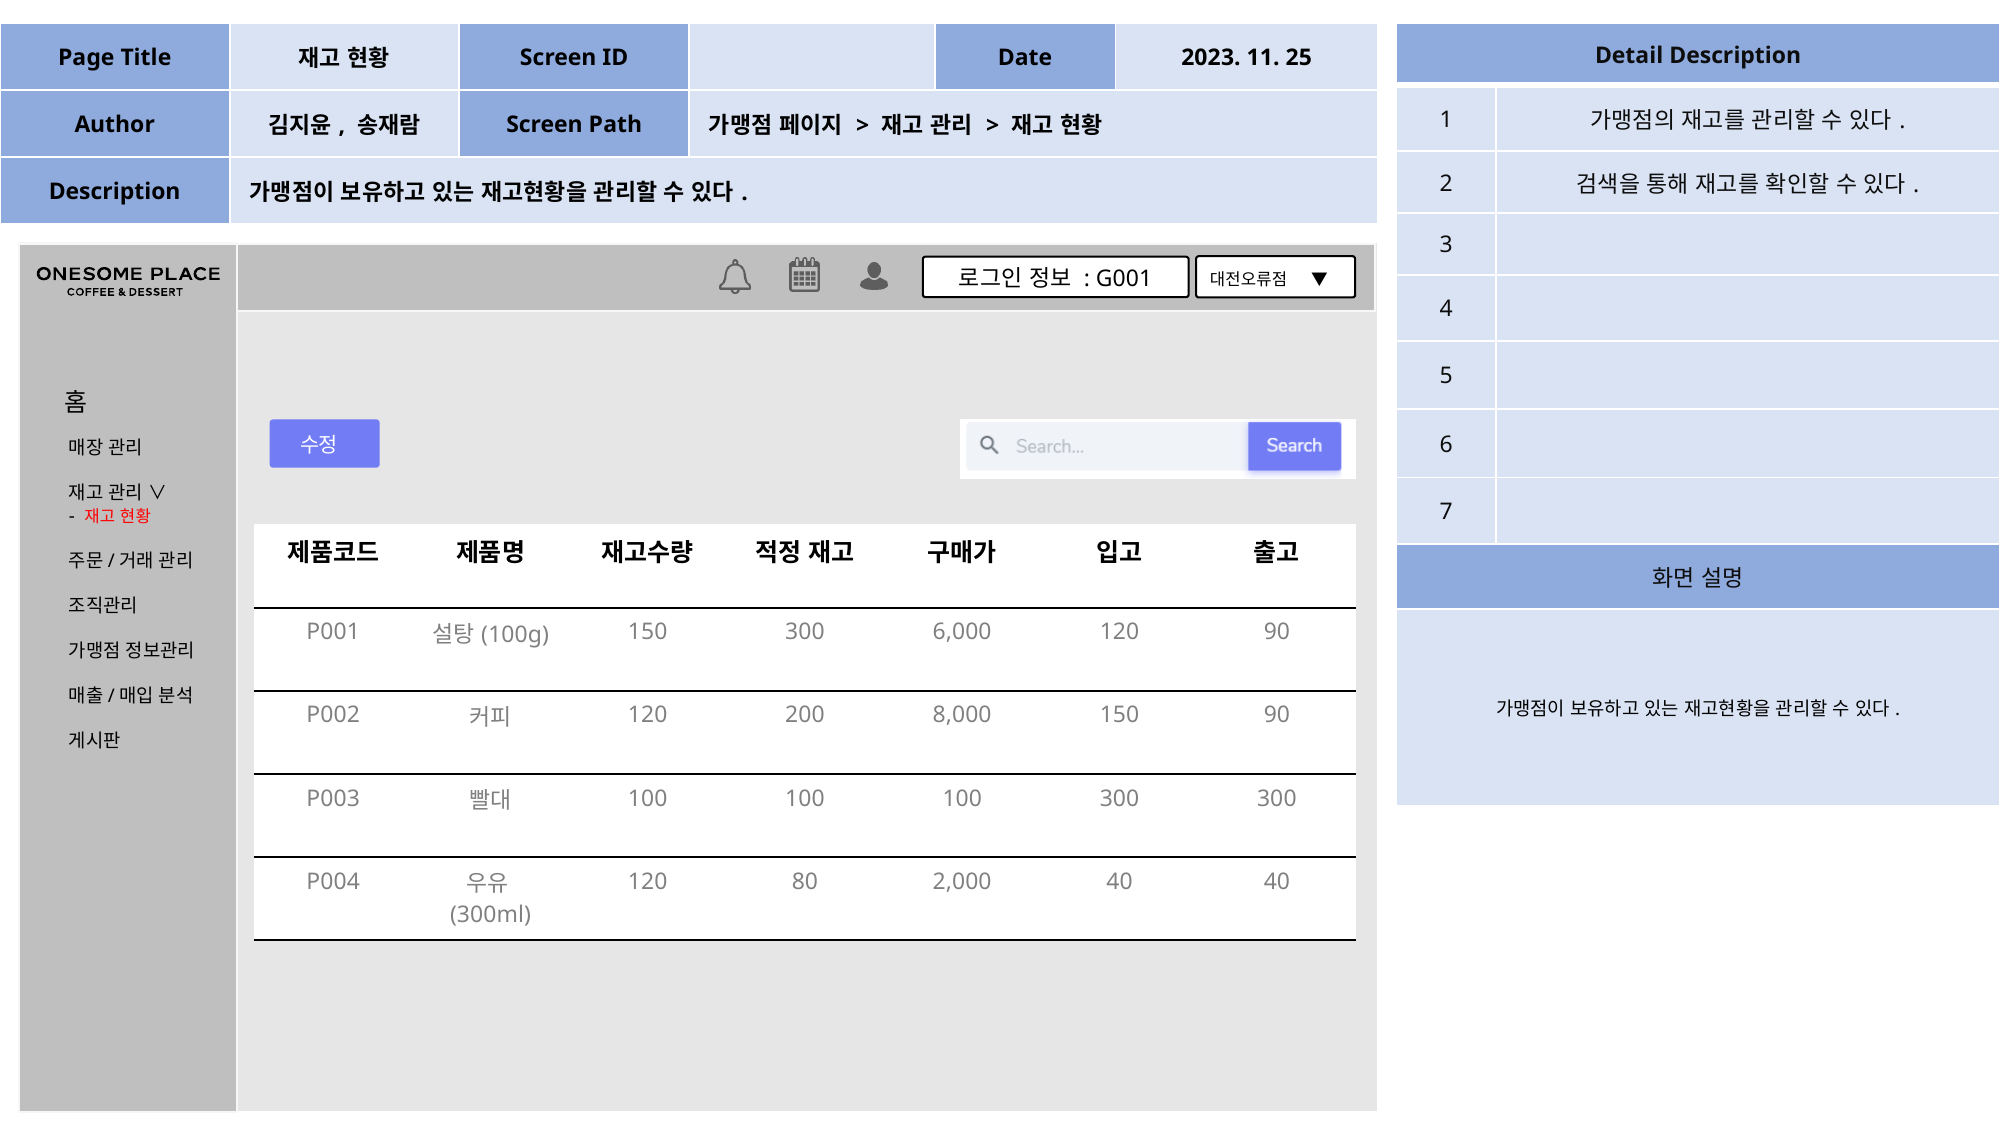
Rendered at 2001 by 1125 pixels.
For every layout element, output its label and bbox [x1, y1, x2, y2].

table_cell [1, 91, 229, 156]
table_cell [1397, 152, 1495, 212]
table_cell [1397, 214, 1495, 274]
table_cell [1497, 342, 1999, 408]
table_header [231, 24, 458, 89]
table_cell [1497, 276, 1999, 340]
table_cell [1497, 88, 1999, 150]
table_cell [1497, 152, 1999, 212]
table_cell [1397, 410, 1495, 477]
table_cell [1397, 276, 1495, 340]
table_header [460, 24, 688, 89]
table_cell [1497, 214, 1999, 274]
table_cell [460, 91, 688, 156]
table_cell [1397, 545, 1999, 608]
table_cell [1397, 342, 1495, 408]
table_header [690, 24, 934, 89]
table_cell [231, 158, 1377, 223]
table_cell [1, 158, 229, 223]
table_cell [1497, 478, 1999, 543]
table_header [1, 24, 229, 89]
text_box [18, 241, 1378, 1112]
table_cell [690, 91, 1377, 156]
table_cell [231, 91, 458, 156]
table_header [1397, 24, 1999, 82]
table_header [936, 24, 1115, 89]
table_cell [1397, 88, 1495, 150]
table_cell [1397, 478, 1495, 543]
table_header [1116, 24, 1377, 89]
table_cell [1497, 410, 1999, 477]
table_cell [1397, 610, 1999, 805]
